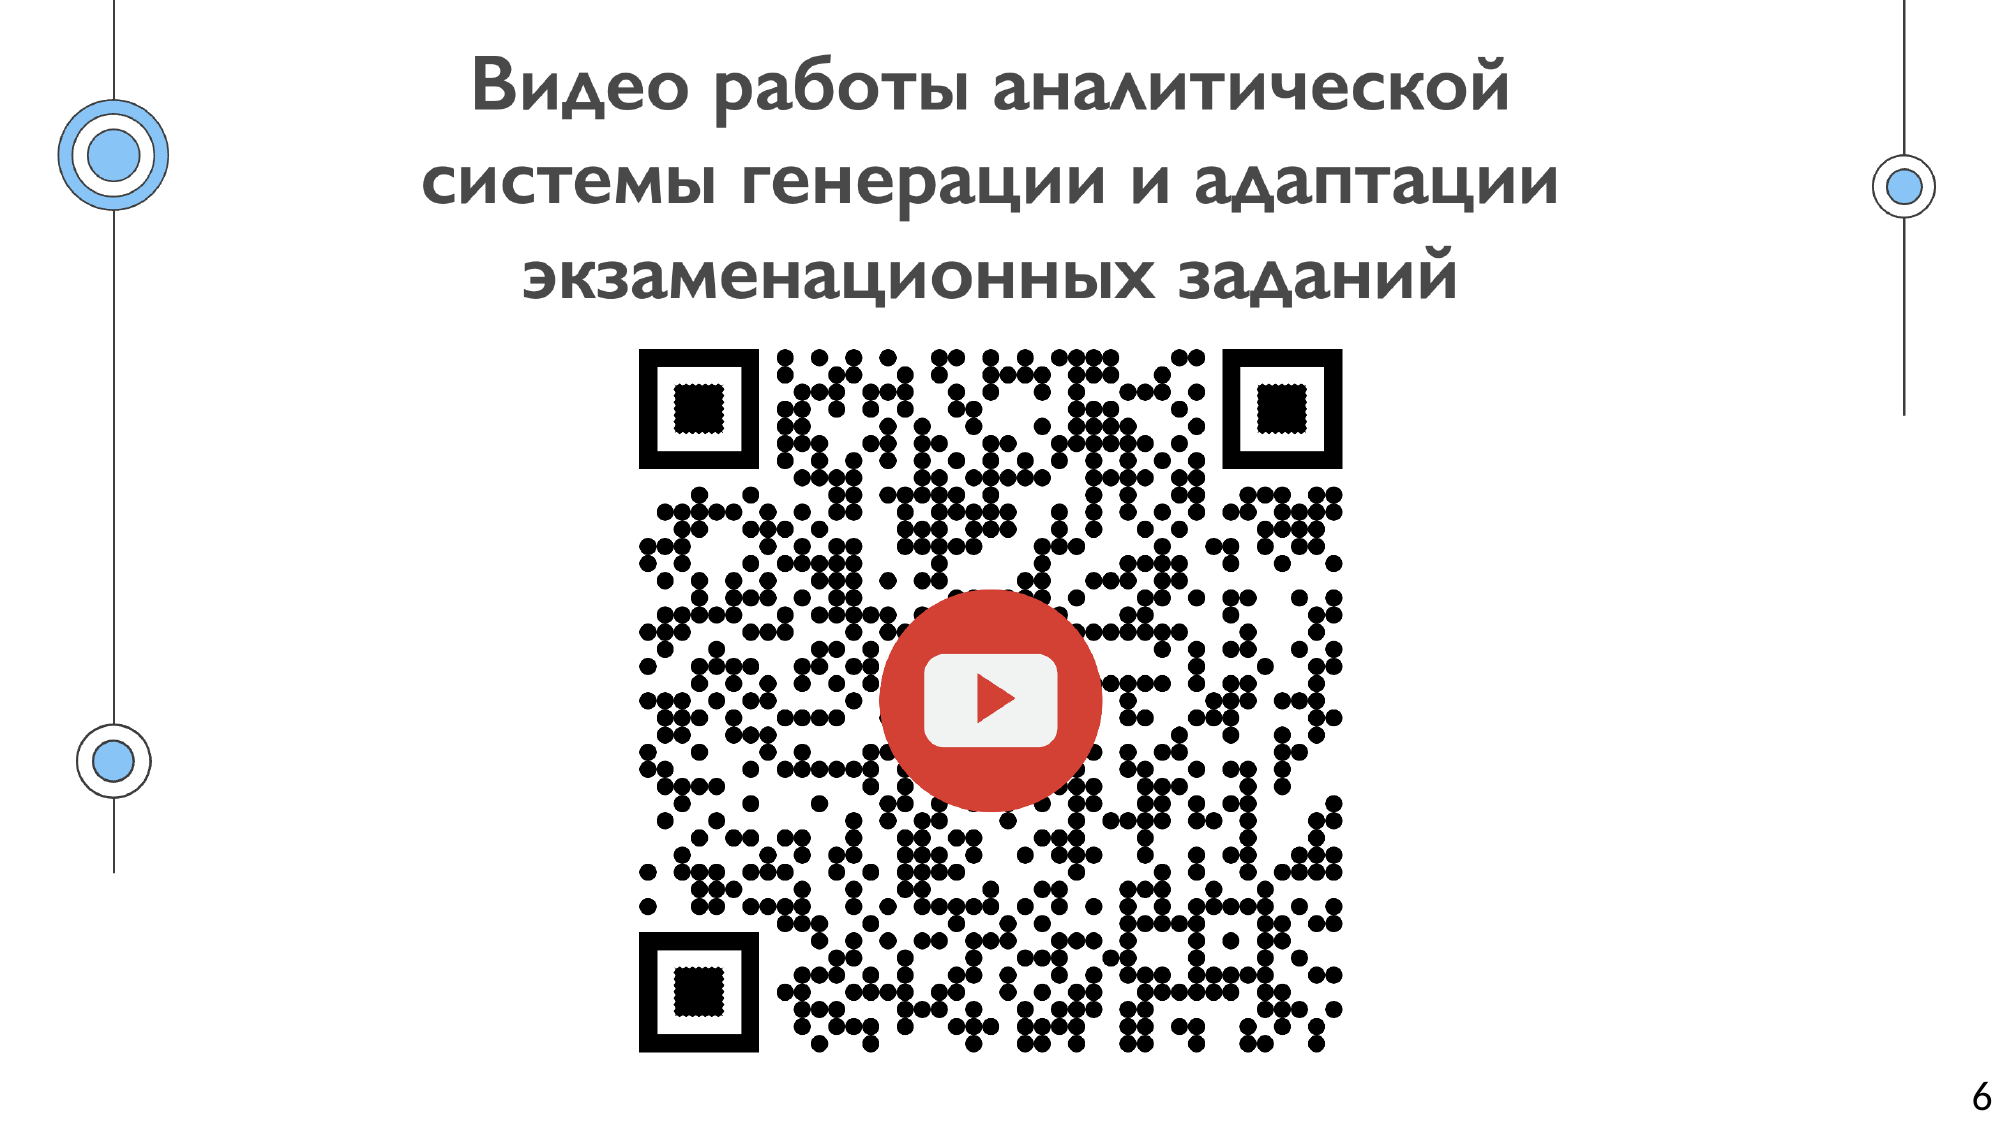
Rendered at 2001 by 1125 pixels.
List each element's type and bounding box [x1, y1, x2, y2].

list [0, 0, 2000, 1125]
